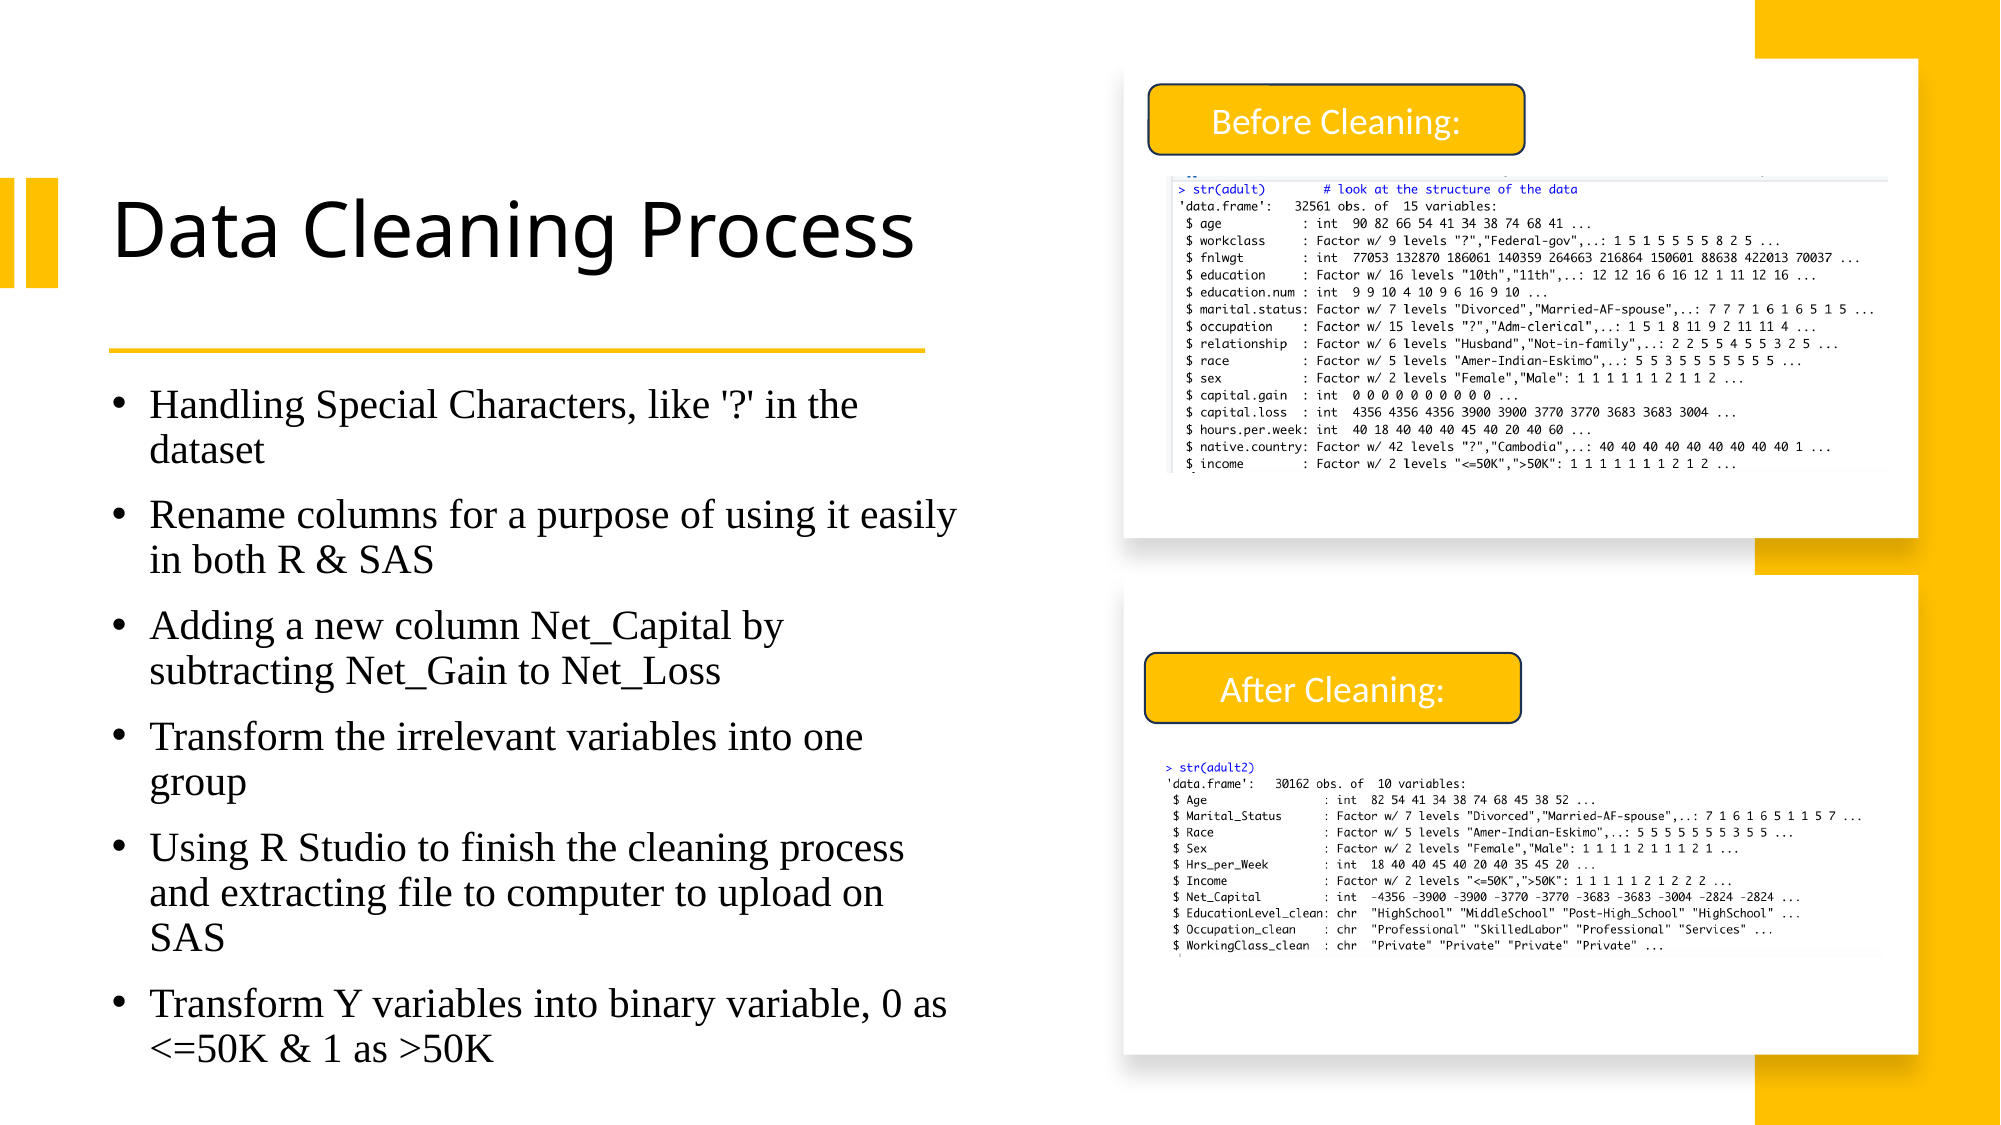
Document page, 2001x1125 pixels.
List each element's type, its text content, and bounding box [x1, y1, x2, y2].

text_box [1123, 574, 1919, 1056]
picture [1160, 759, 1882, 957]
title Data Cleaning Process [96, 140, 963, 326]
text_box Before Cleaning: [1147, 83, 1526, 156]
text_box [108, 347, 926, 354]
text_box [1754, 0, 2000, 1125]
list Handling Special Characters, like '?' in the dataset Rename columns for a purpose of using it easily in both R & SAS Adding a new column Net_Capital by subtracting Net_Gain to Net_Loss Transform the irrelevant variables into one group Using R Studio to finish the cleaning process and extracting file to computer to upload on SAS Transform Y variables into binary variable, 0 as <=50K & 1 as >50K [96, 382, 985, 1072]
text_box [0, 177, 59, 289]
text_box After Cleaning: [1143, 651, 1523, 725]
picture [1166, 176, 1888, 473]
text_box [1123, 58, 1919, 539]
text_box [0, 0, 1754, 1125]
